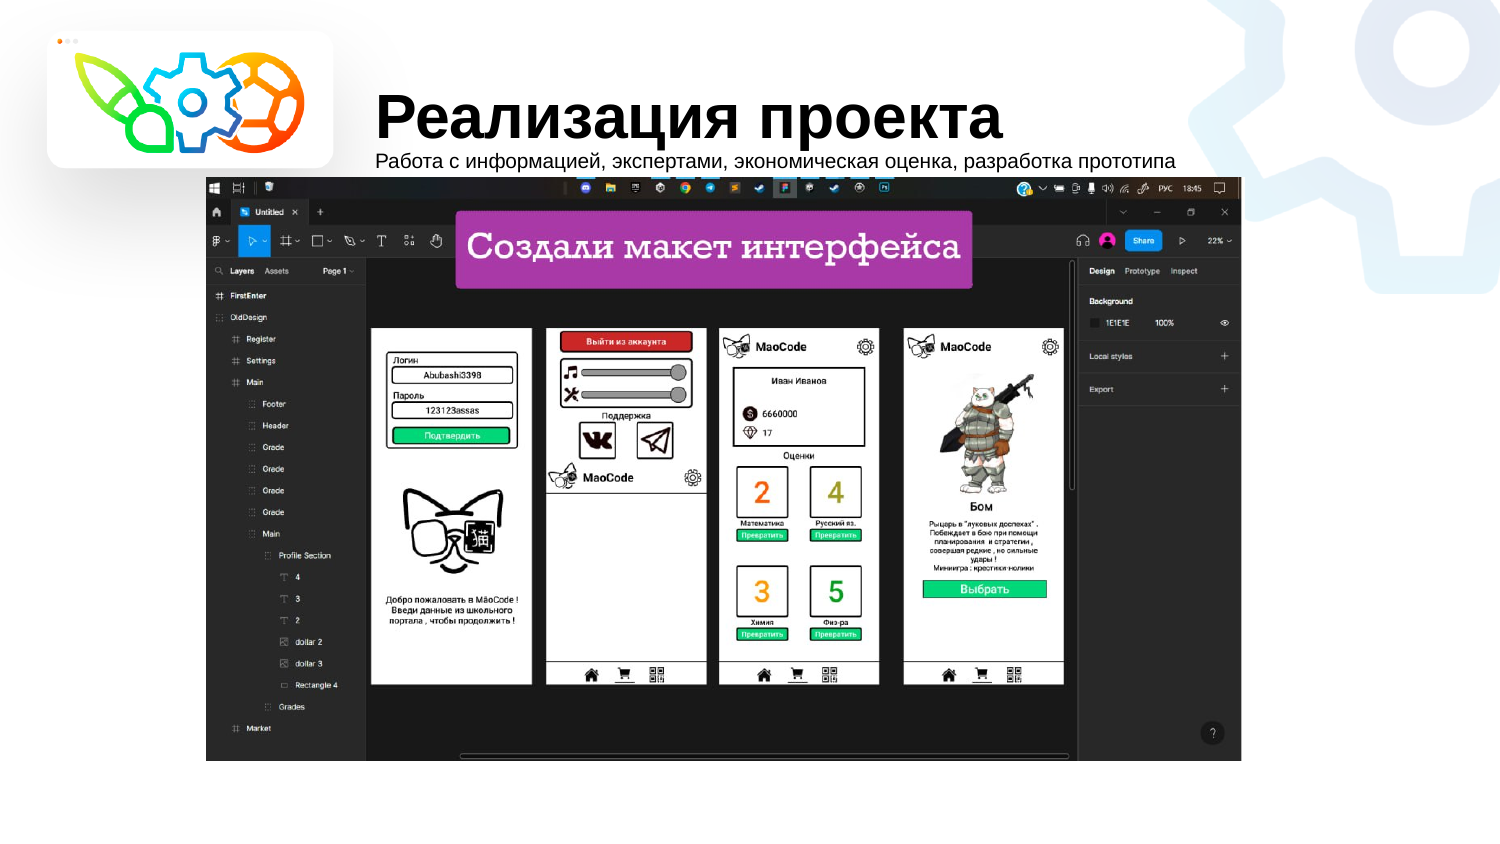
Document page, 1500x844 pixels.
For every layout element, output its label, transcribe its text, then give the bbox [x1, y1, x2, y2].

picture [0, 0, 1500, 844]
text_box Реализация проекта [374, 68, 1392, 151]
text_box Работа с информацией, экспертами, экономическая оценка, разработка прототипа [375, 137, 1500, 173]
